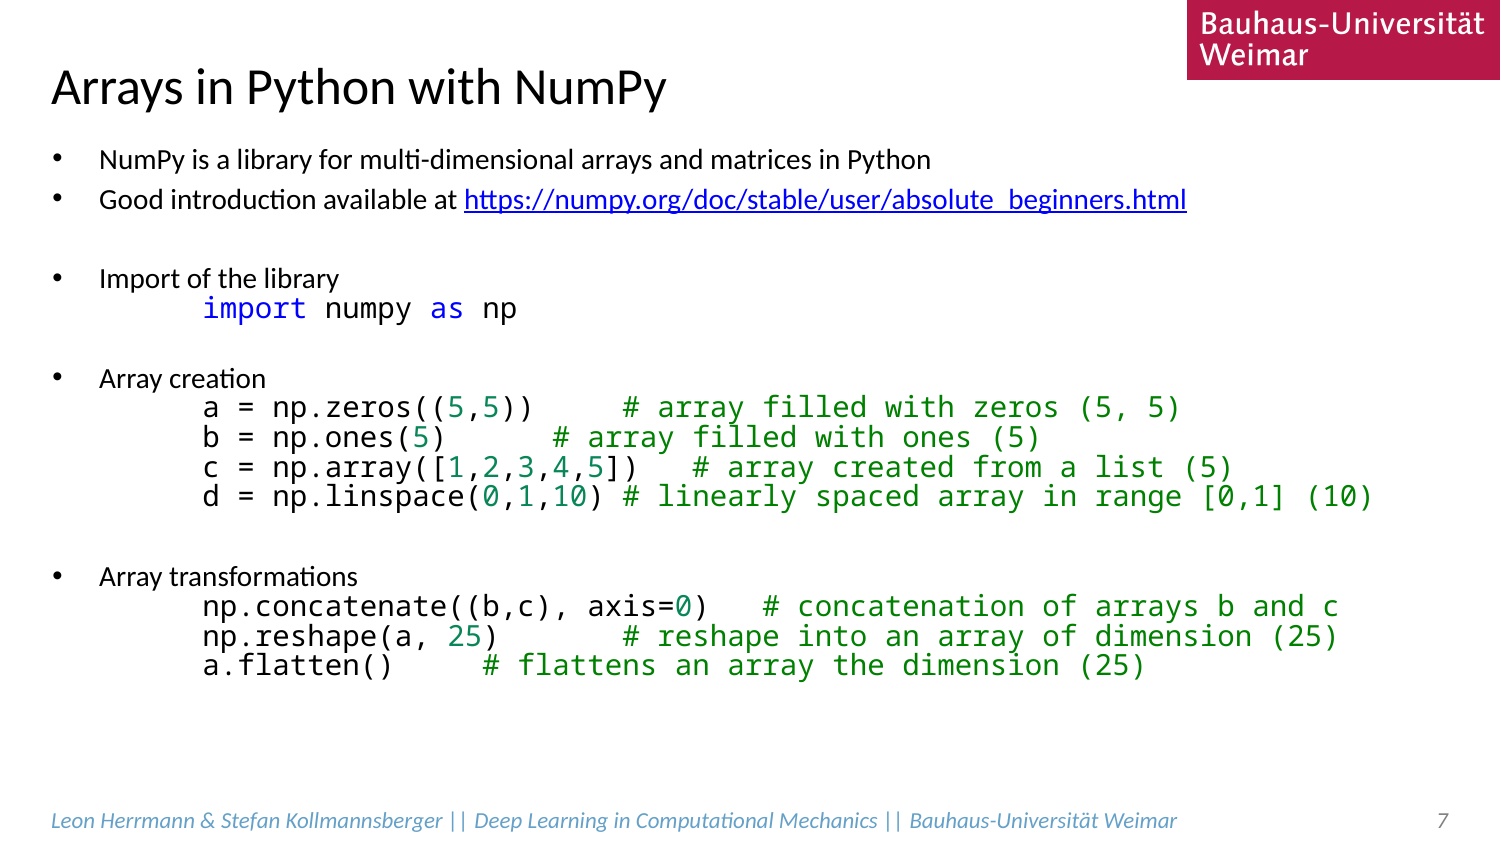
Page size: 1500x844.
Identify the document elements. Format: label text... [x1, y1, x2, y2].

footer Leon Herrmann & Stefan Kollmannsberger || Deep Learning in Computational Mechanics || Bauhaus-Universität Weimar [51, 796, 1311, 842]
picture [1187, 0, 1500, 80]
list NumPy is a library for multi-dimensional arrays and matrices in Python Good introduction available at https://numpy.org/doc/stable/user/absolute_beginners.html Import of the library import numpy as np Array creation a = np.zeros((5,5)) # array filled with zeros (5, 5) b = np.ones(5) # array filled with ones (5) c = np.array([1,2,3,4,5]) # array created from a list (5) d = np.linspace(0,1,10) # linearly spaced array in range [0,1] (10) Array transformations np.concatenate((b,c), axis=0) # concatenation of arrays b and c np.reshape(a, 25) # reshape into an array of dimension (25) a.flatten() # flattens an array the dimension (25) [52, 135, 1449, 787]
slide_number 7 [1311, 796, 1448, 842]
title Arrays in Python with NumPy [50, 48, 1189, 114]
